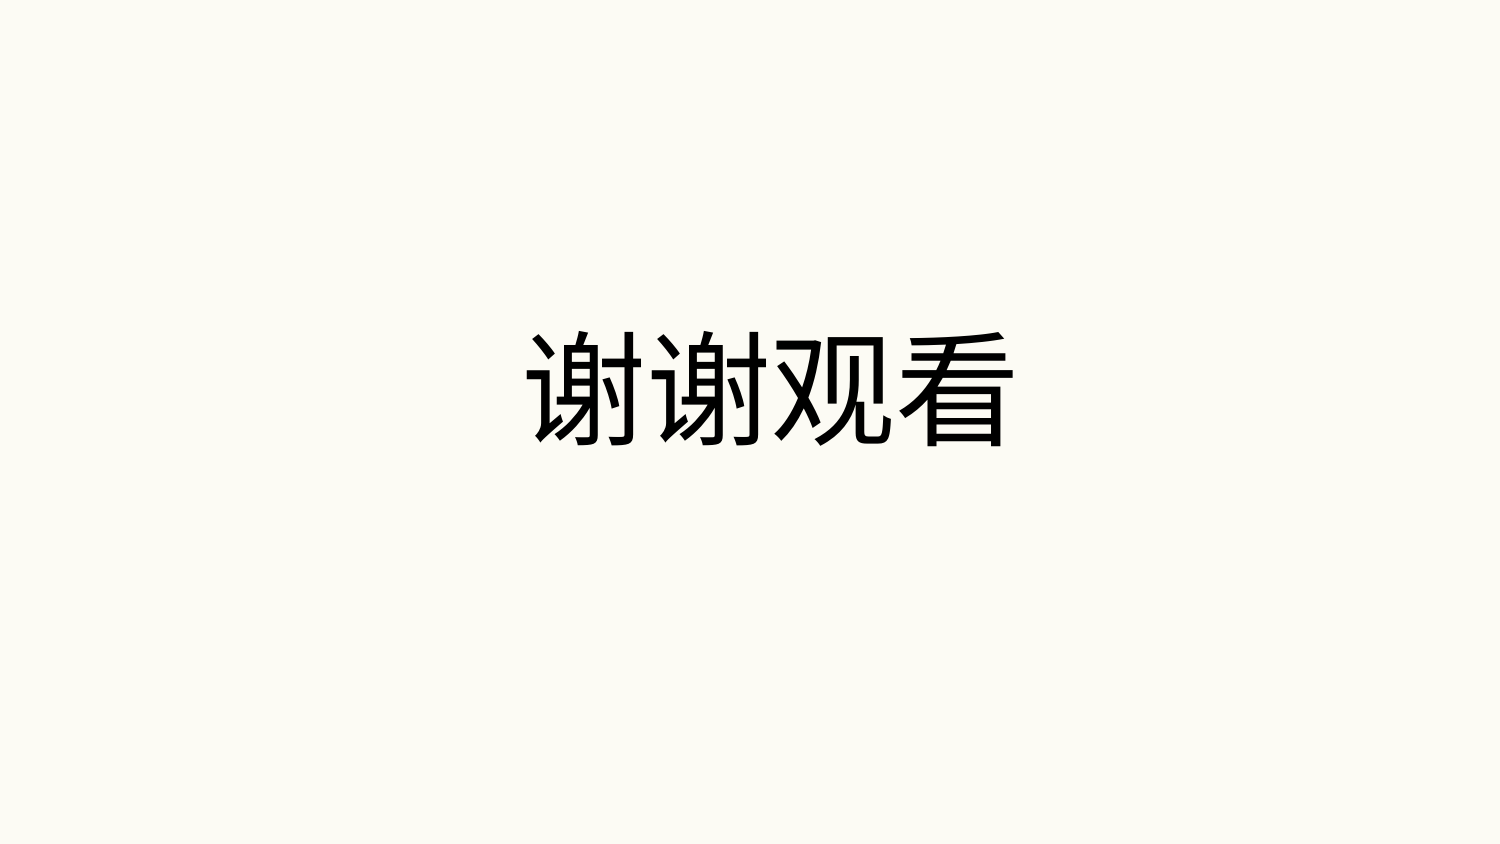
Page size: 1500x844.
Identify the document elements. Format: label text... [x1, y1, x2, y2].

text_box 谢谢观看 [506, 303, 1406, 469]
